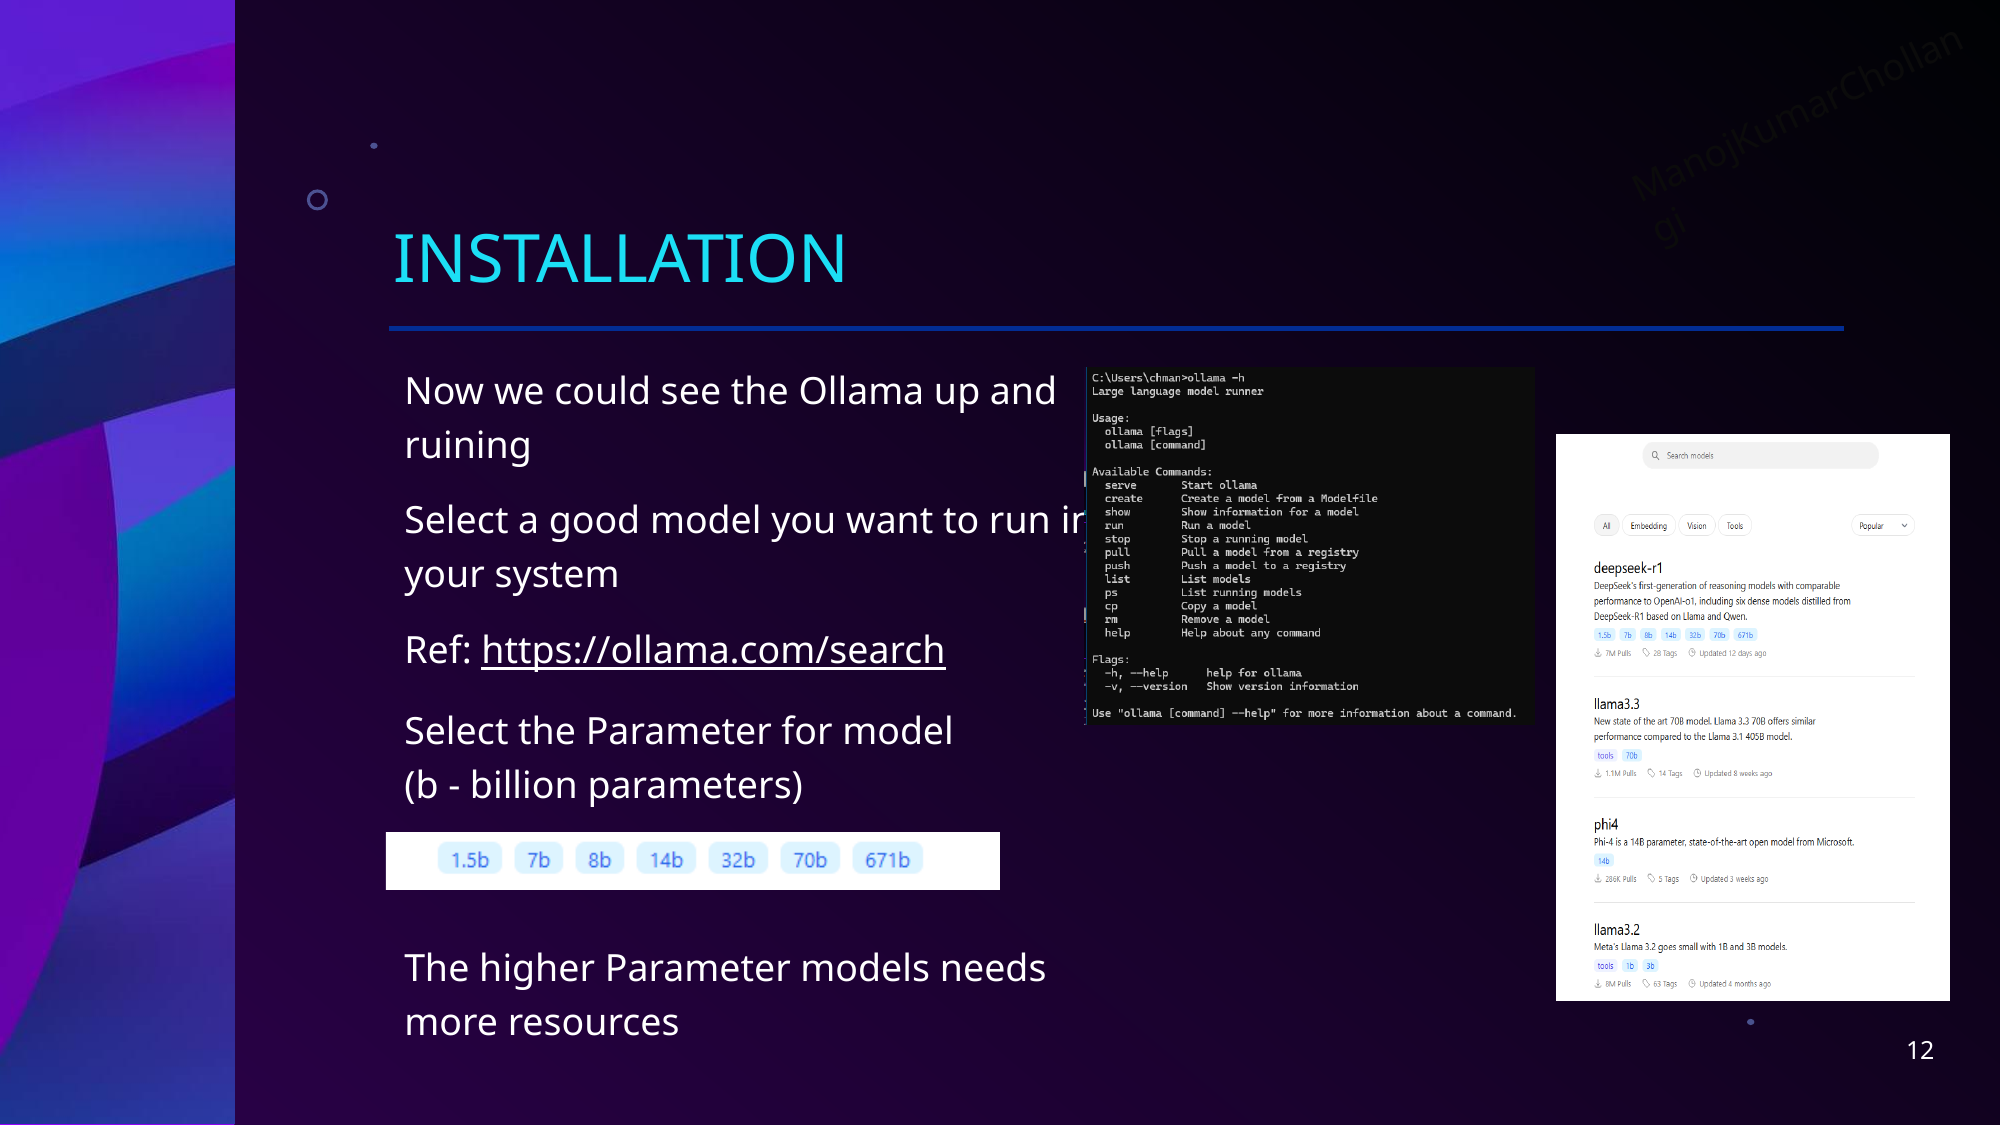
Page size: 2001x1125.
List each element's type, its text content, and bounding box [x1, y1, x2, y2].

list Now we could see the Ollama up and ruining Select a good model you want to run in your system Ref: https://ollama.com/search Select the Parameter for model (b - billion parameters) The higher Parameter models needs more resources [389, 351, 1119, 1099]
slide_number 12 [1499, 1021, 1950, 1082]
picture [1556, 434, 1950, 1001]
title Installation [393, 26, 1845, 305]
picture [0, 0, 235, 1124]
picture [385, 832, 1000, 890]
picture [1084, 367, 1535, 725]
